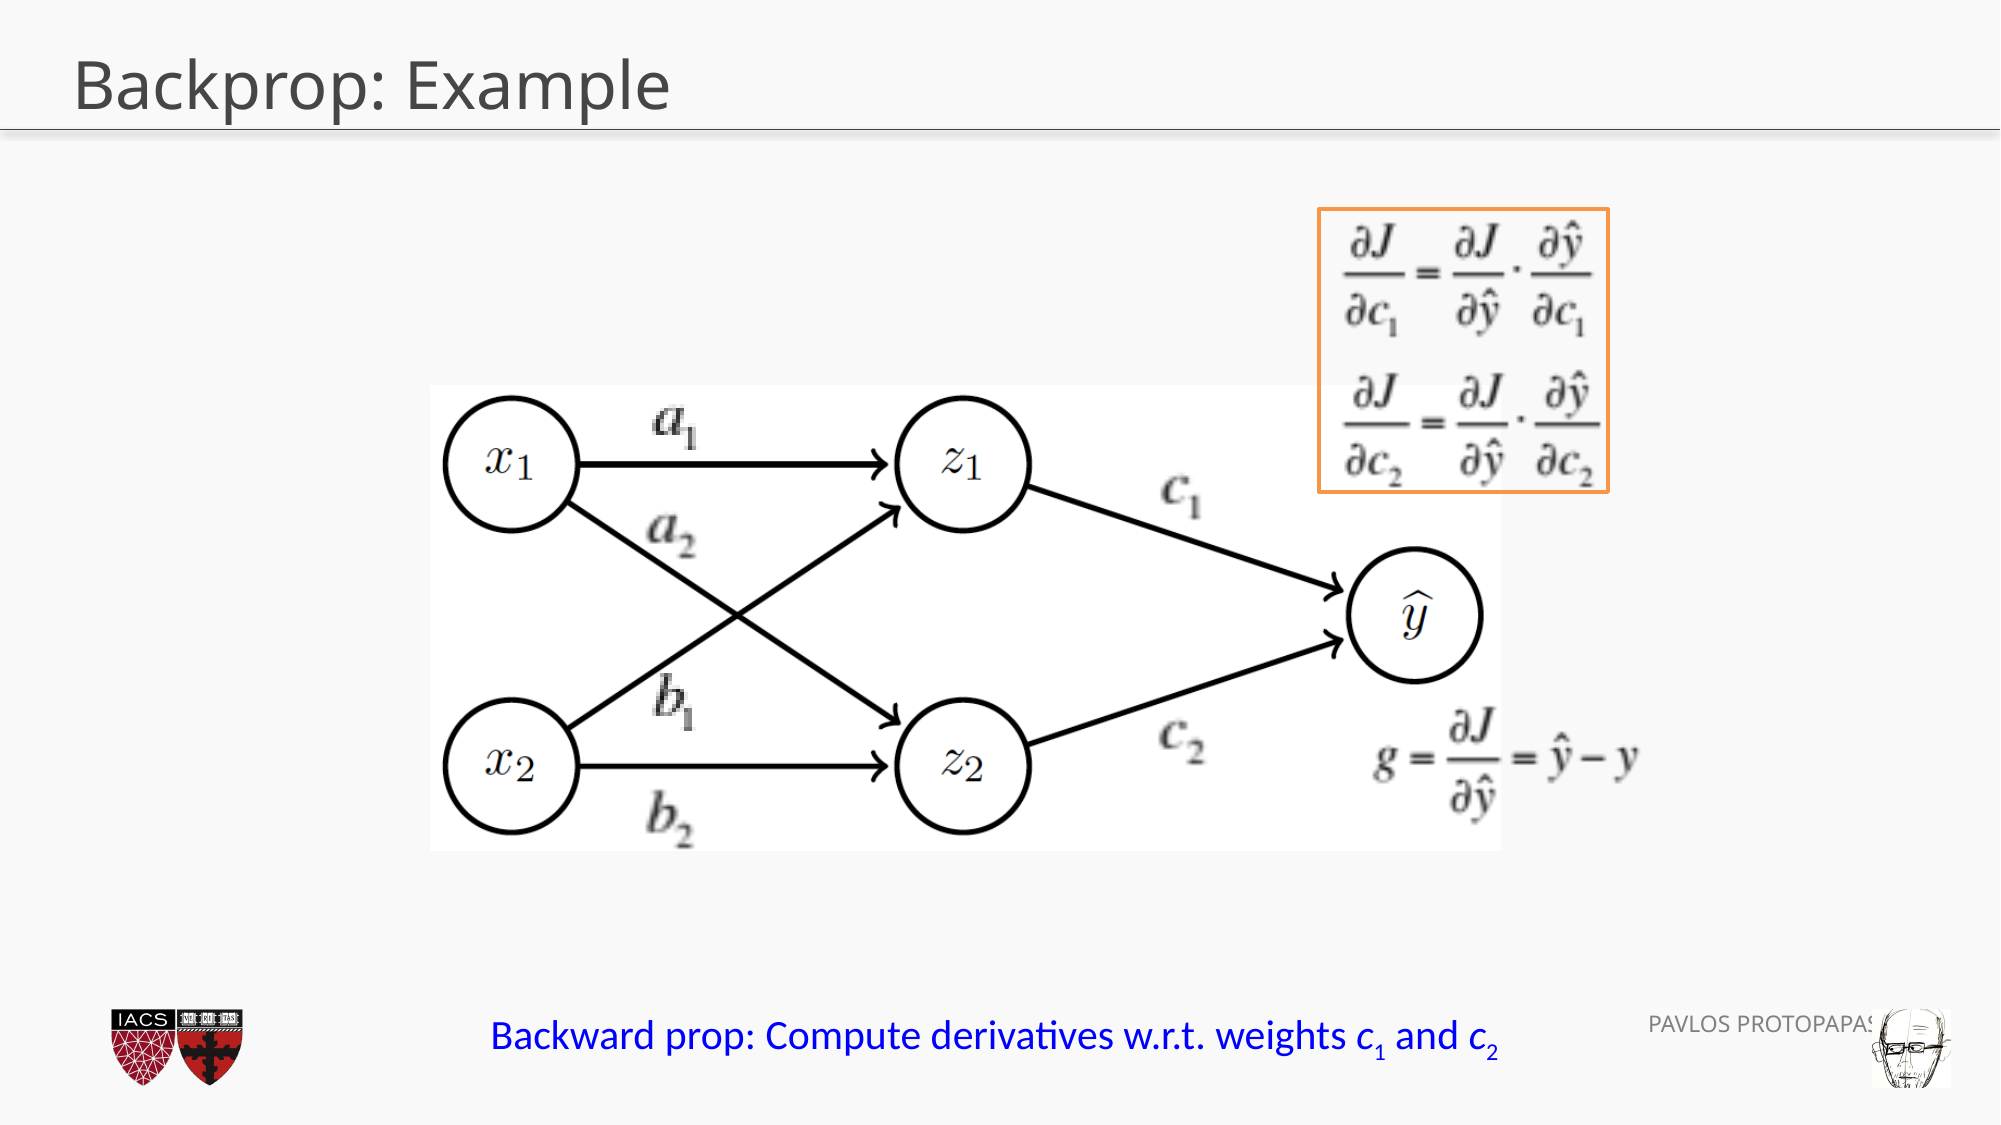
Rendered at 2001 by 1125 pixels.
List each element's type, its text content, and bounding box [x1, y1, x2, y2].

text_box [1368, 691, 1647, 829]
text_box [644, 381, 701, 455]
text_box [1155, 451, 1206, 525]
picture [1872, 1009, 1951, 1088]
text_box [1152, 696, 1213, 770]
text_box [1337, 358, 1607, 491]
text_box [644, 662, 700, 736]
text_box [1317, 207, 1610, 384]
picture [109, 1009, 243, 1086]
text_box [640, 490, 705, 565]
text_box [639, 779, 700, 854]
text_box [1337, 209, 1599, 342]
text_box Backward prop: Compute derivatives w.r.t. weights c1 and c2 [429, 1000, 1559, 1073]
picture [429, 385, 1501, 851]
title Backprop: Example [57, 35, 1943, 162]
